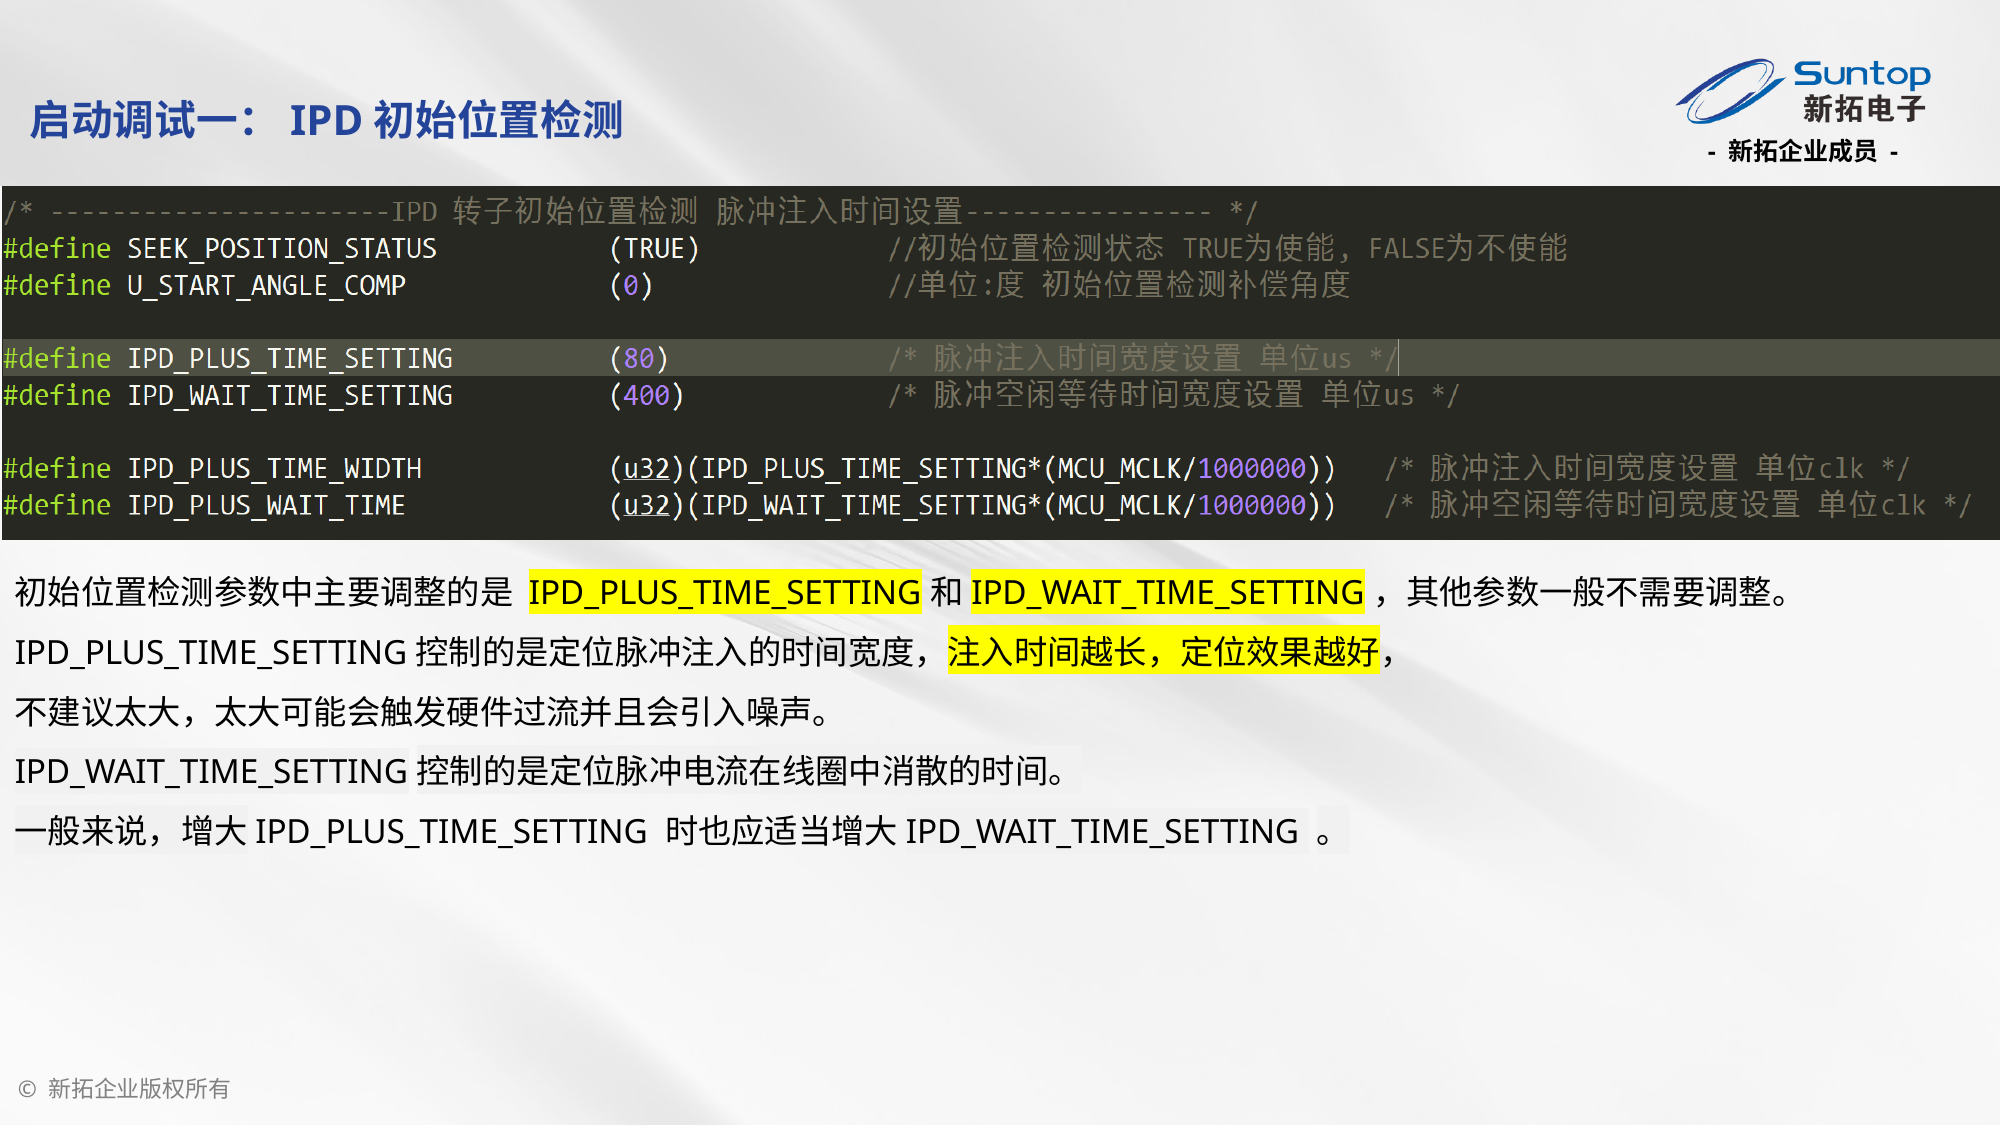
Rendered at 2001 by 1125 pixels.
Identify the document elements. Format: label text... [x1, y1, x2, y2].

picture [1665, 39, 1940, 143]
picture [0, 186, 2000, 540]
text_box 启动调试一：IPD初始位置检测 [0, 86, 654, 151]
text_box 初始位置检测参数中主要调整的是 IPD_PLUS_TIME_SETTING和IPD_WAIT_TIME_SETTING，其他参数一般不需要调整。 IPD_PLUS_TIME_SETTING控制的是定位脉冲注入的时间宽度，注入时间越长，定位效果越好， 不建议太大，太大可能会触发硬件过流并且会引入噪声。 IPD_WAIT_TIME_SETTING控制的是定位脉冲电流在线圈中消散的时间。 一般来说，增大IPD_PLUS_TIME_SETTING 时也应适当增大IPD_WAIT_TIME_SETTING 。 [0, 543, 2000, 858]
